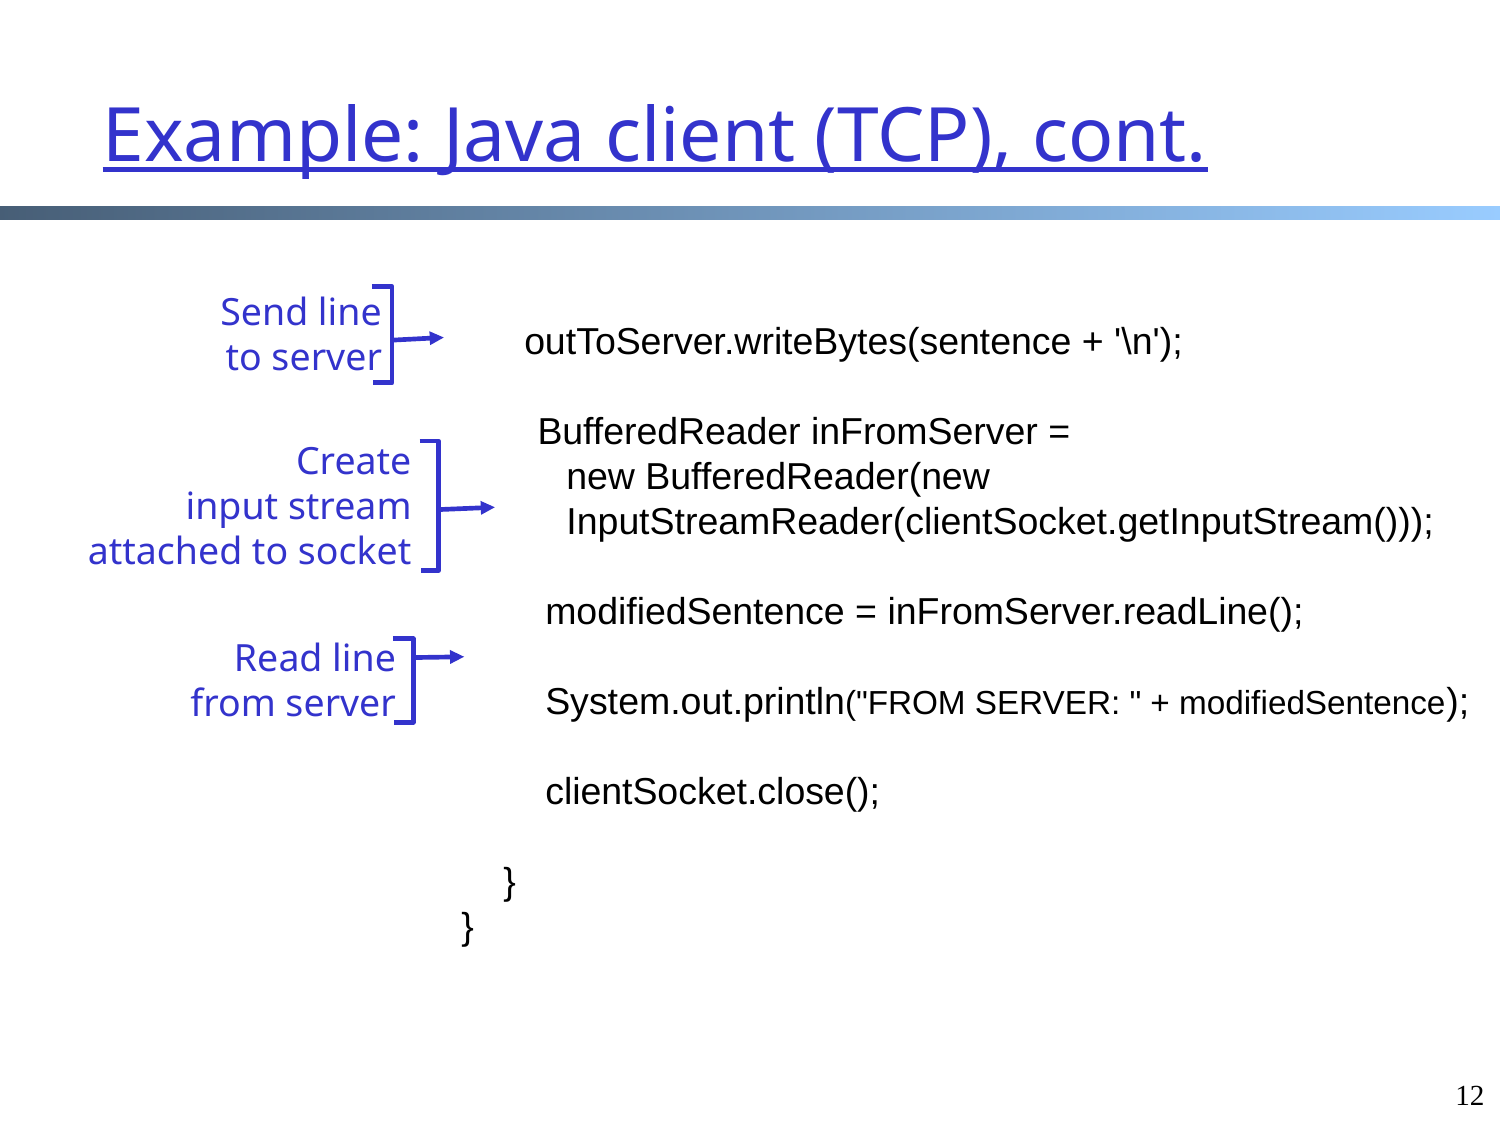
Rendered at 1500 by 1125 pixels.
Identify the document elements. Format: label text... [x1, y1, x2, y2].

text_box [204, 280, 444, 387]
text_box outToServer.writeBytes(sentence + '\n'); BufferedReader inFromServer = new BufferedReader(new InputStreamReader(clientSocket.getInputStream())); modifiedSentence = inFromServer.readLine(); System.out.println("FROM SERVER: " + modifiedSentence); clientSocket.close(); } } [446, 309, 1495, 955]
text_box [392, 638, 414, 723]
text_box Read line from server [175, 626, 411, 732]
title Example: Java client (TCP), cont. [87, 37, 1363, 225]
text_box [33, 429, 495, 580]
text_box [415, 650, 465, 664]
slide_number 12 [1424, 1068, 1500, 1125]
